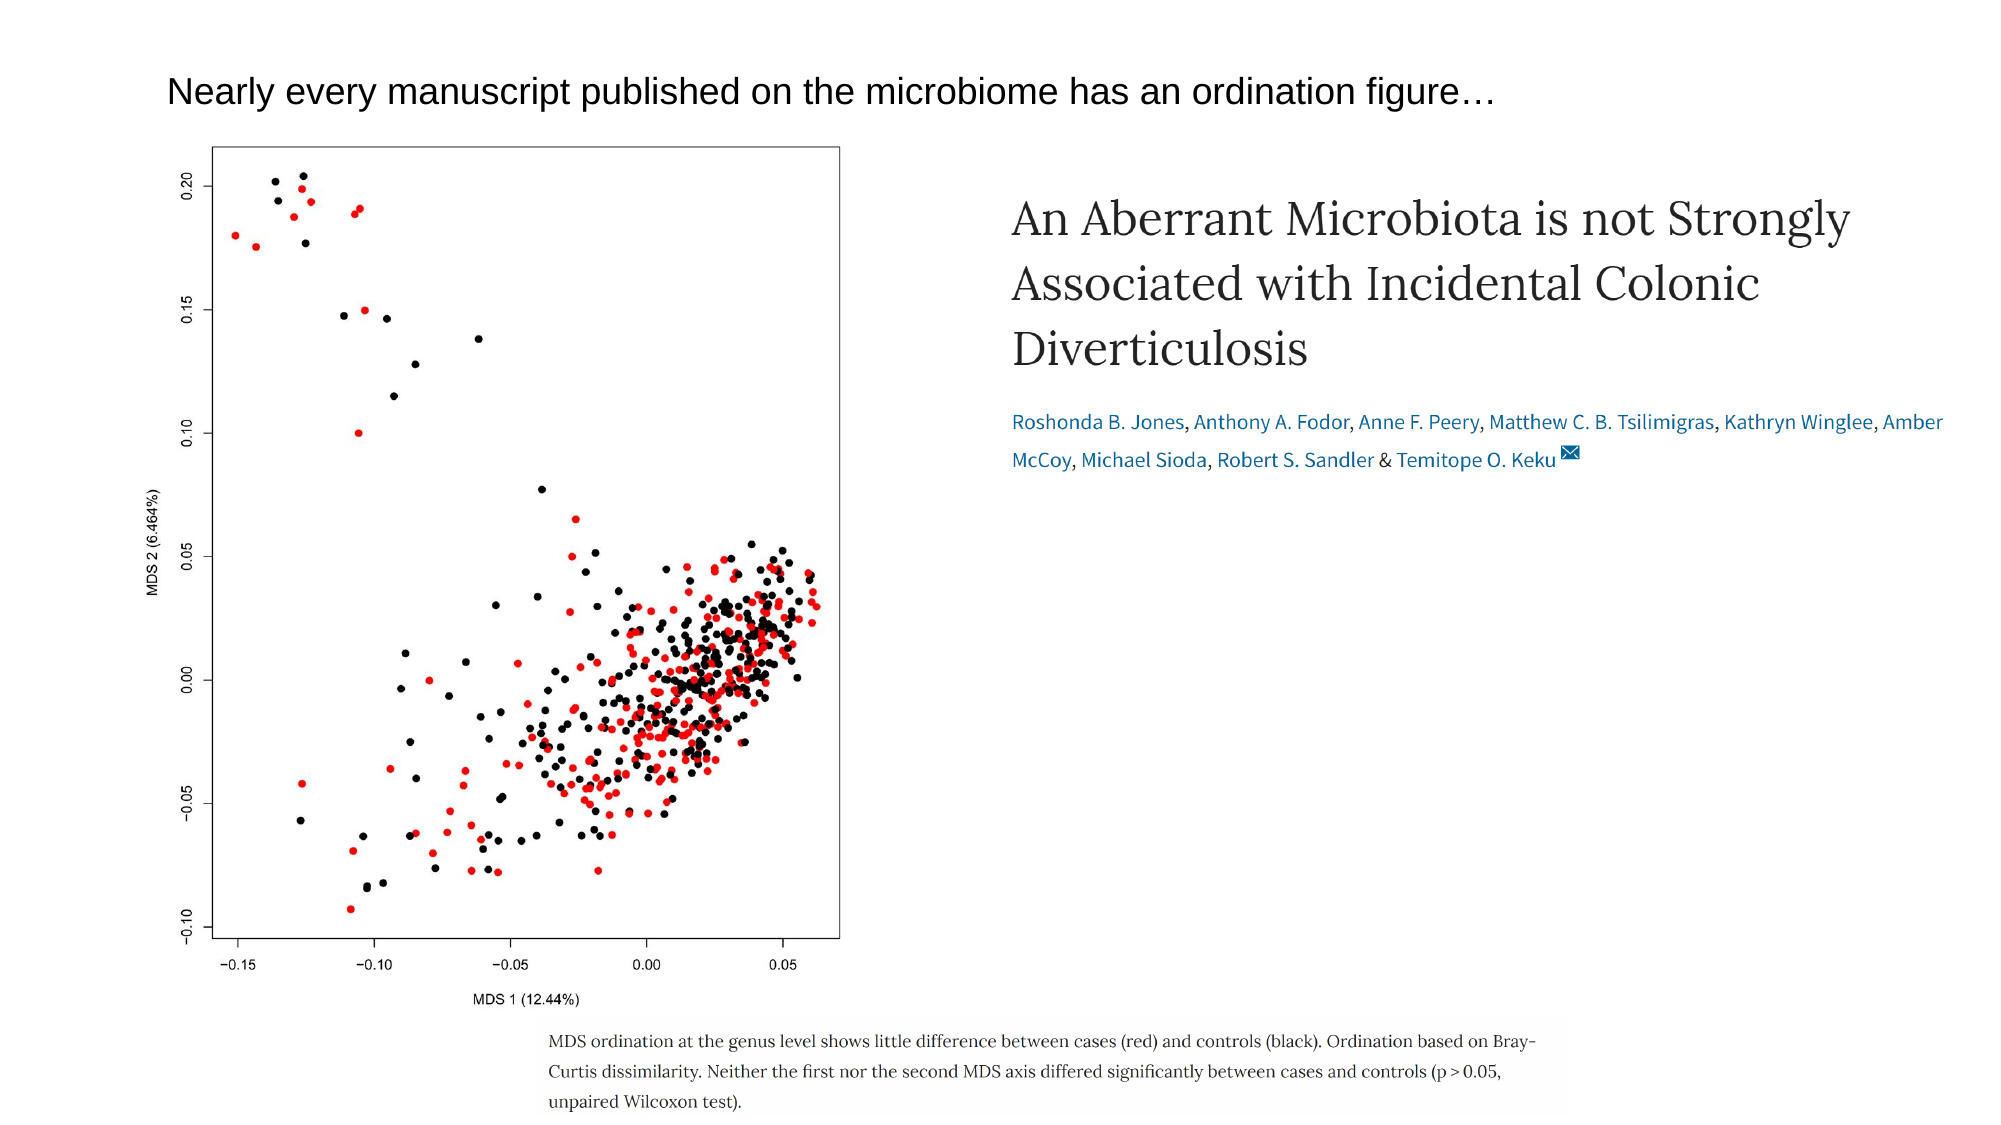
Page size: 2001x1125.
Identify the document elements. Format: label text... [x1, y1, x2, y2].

picture [535, 1015, 1570, 1115]
picture [144, 144, 842, 1009]
picture [981, 187, 2000, 473]
text_box Nearly every manuscript published on the microbiome has an ordination figure… [152, 59, 1513, 120]
